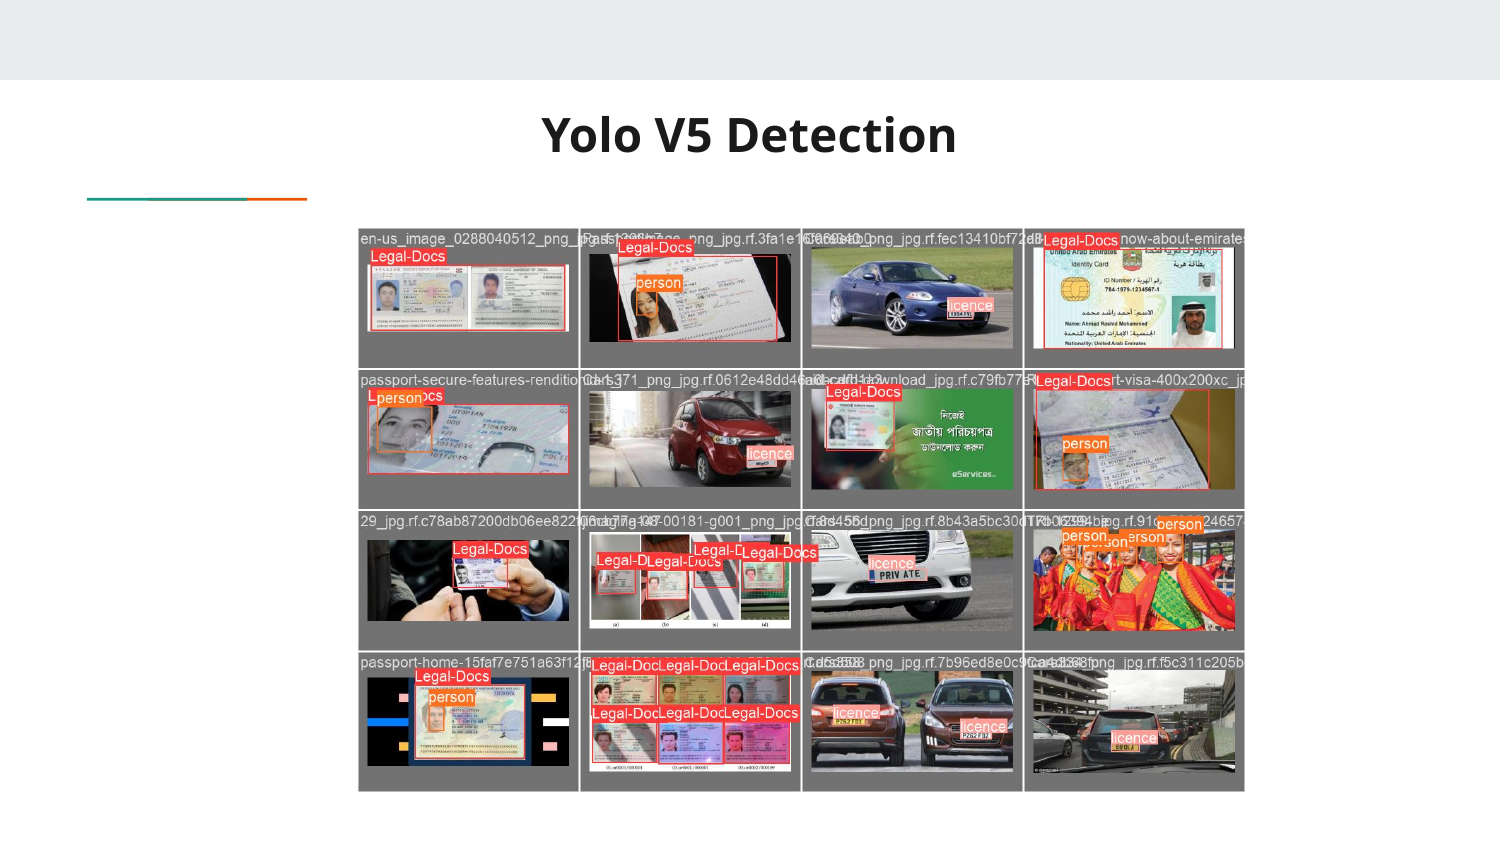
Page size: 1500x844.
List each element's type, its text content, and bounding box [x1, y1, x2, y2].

picture [357, 227, 1245, 793]
title Yolo V5 Detection [119, 90, 1381, 178]
